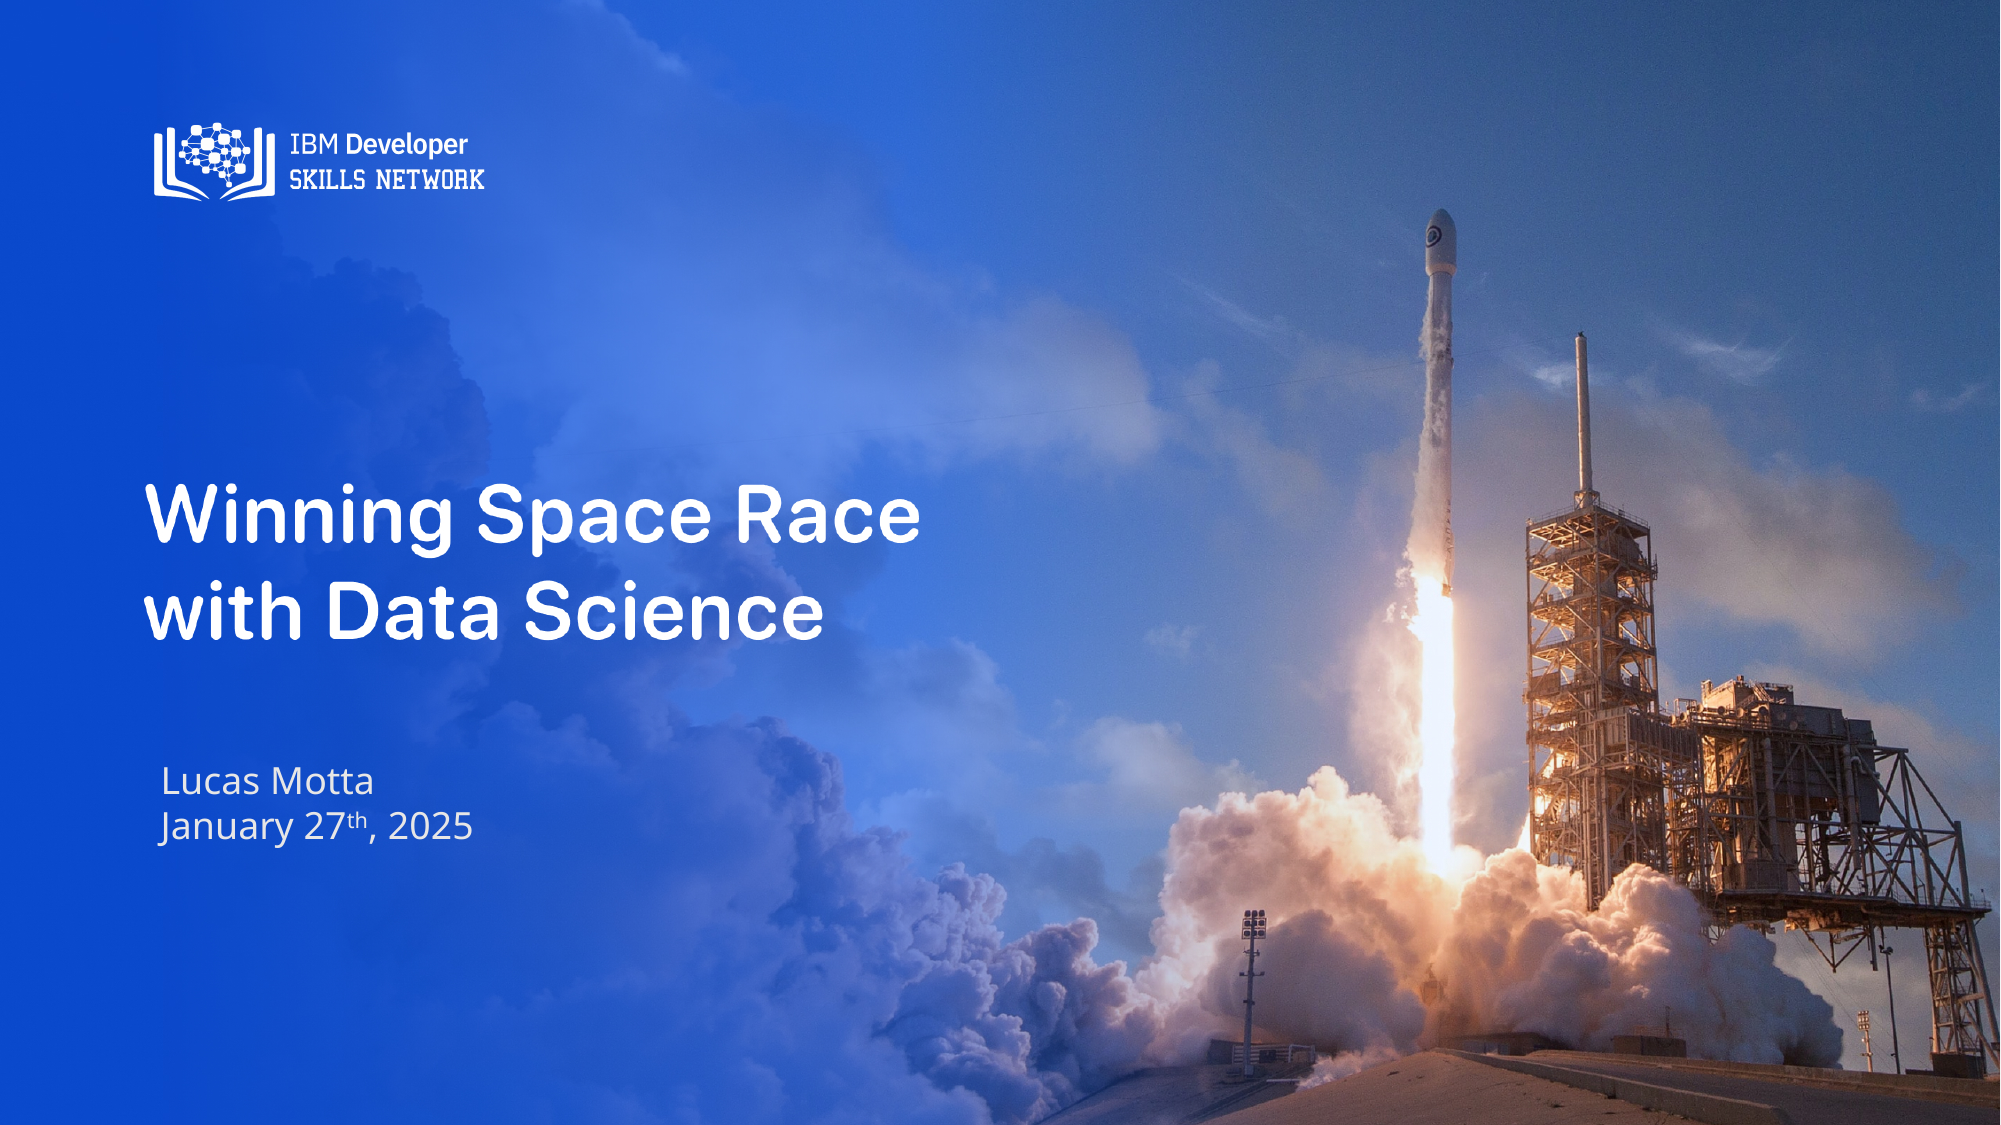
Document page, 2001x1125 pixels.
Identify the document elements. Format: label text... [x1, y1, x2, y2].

text_box Lucas Motta January 27th, 2025 [145, 749, 624, 855]
picture [0, 0, 2001, 1125]
